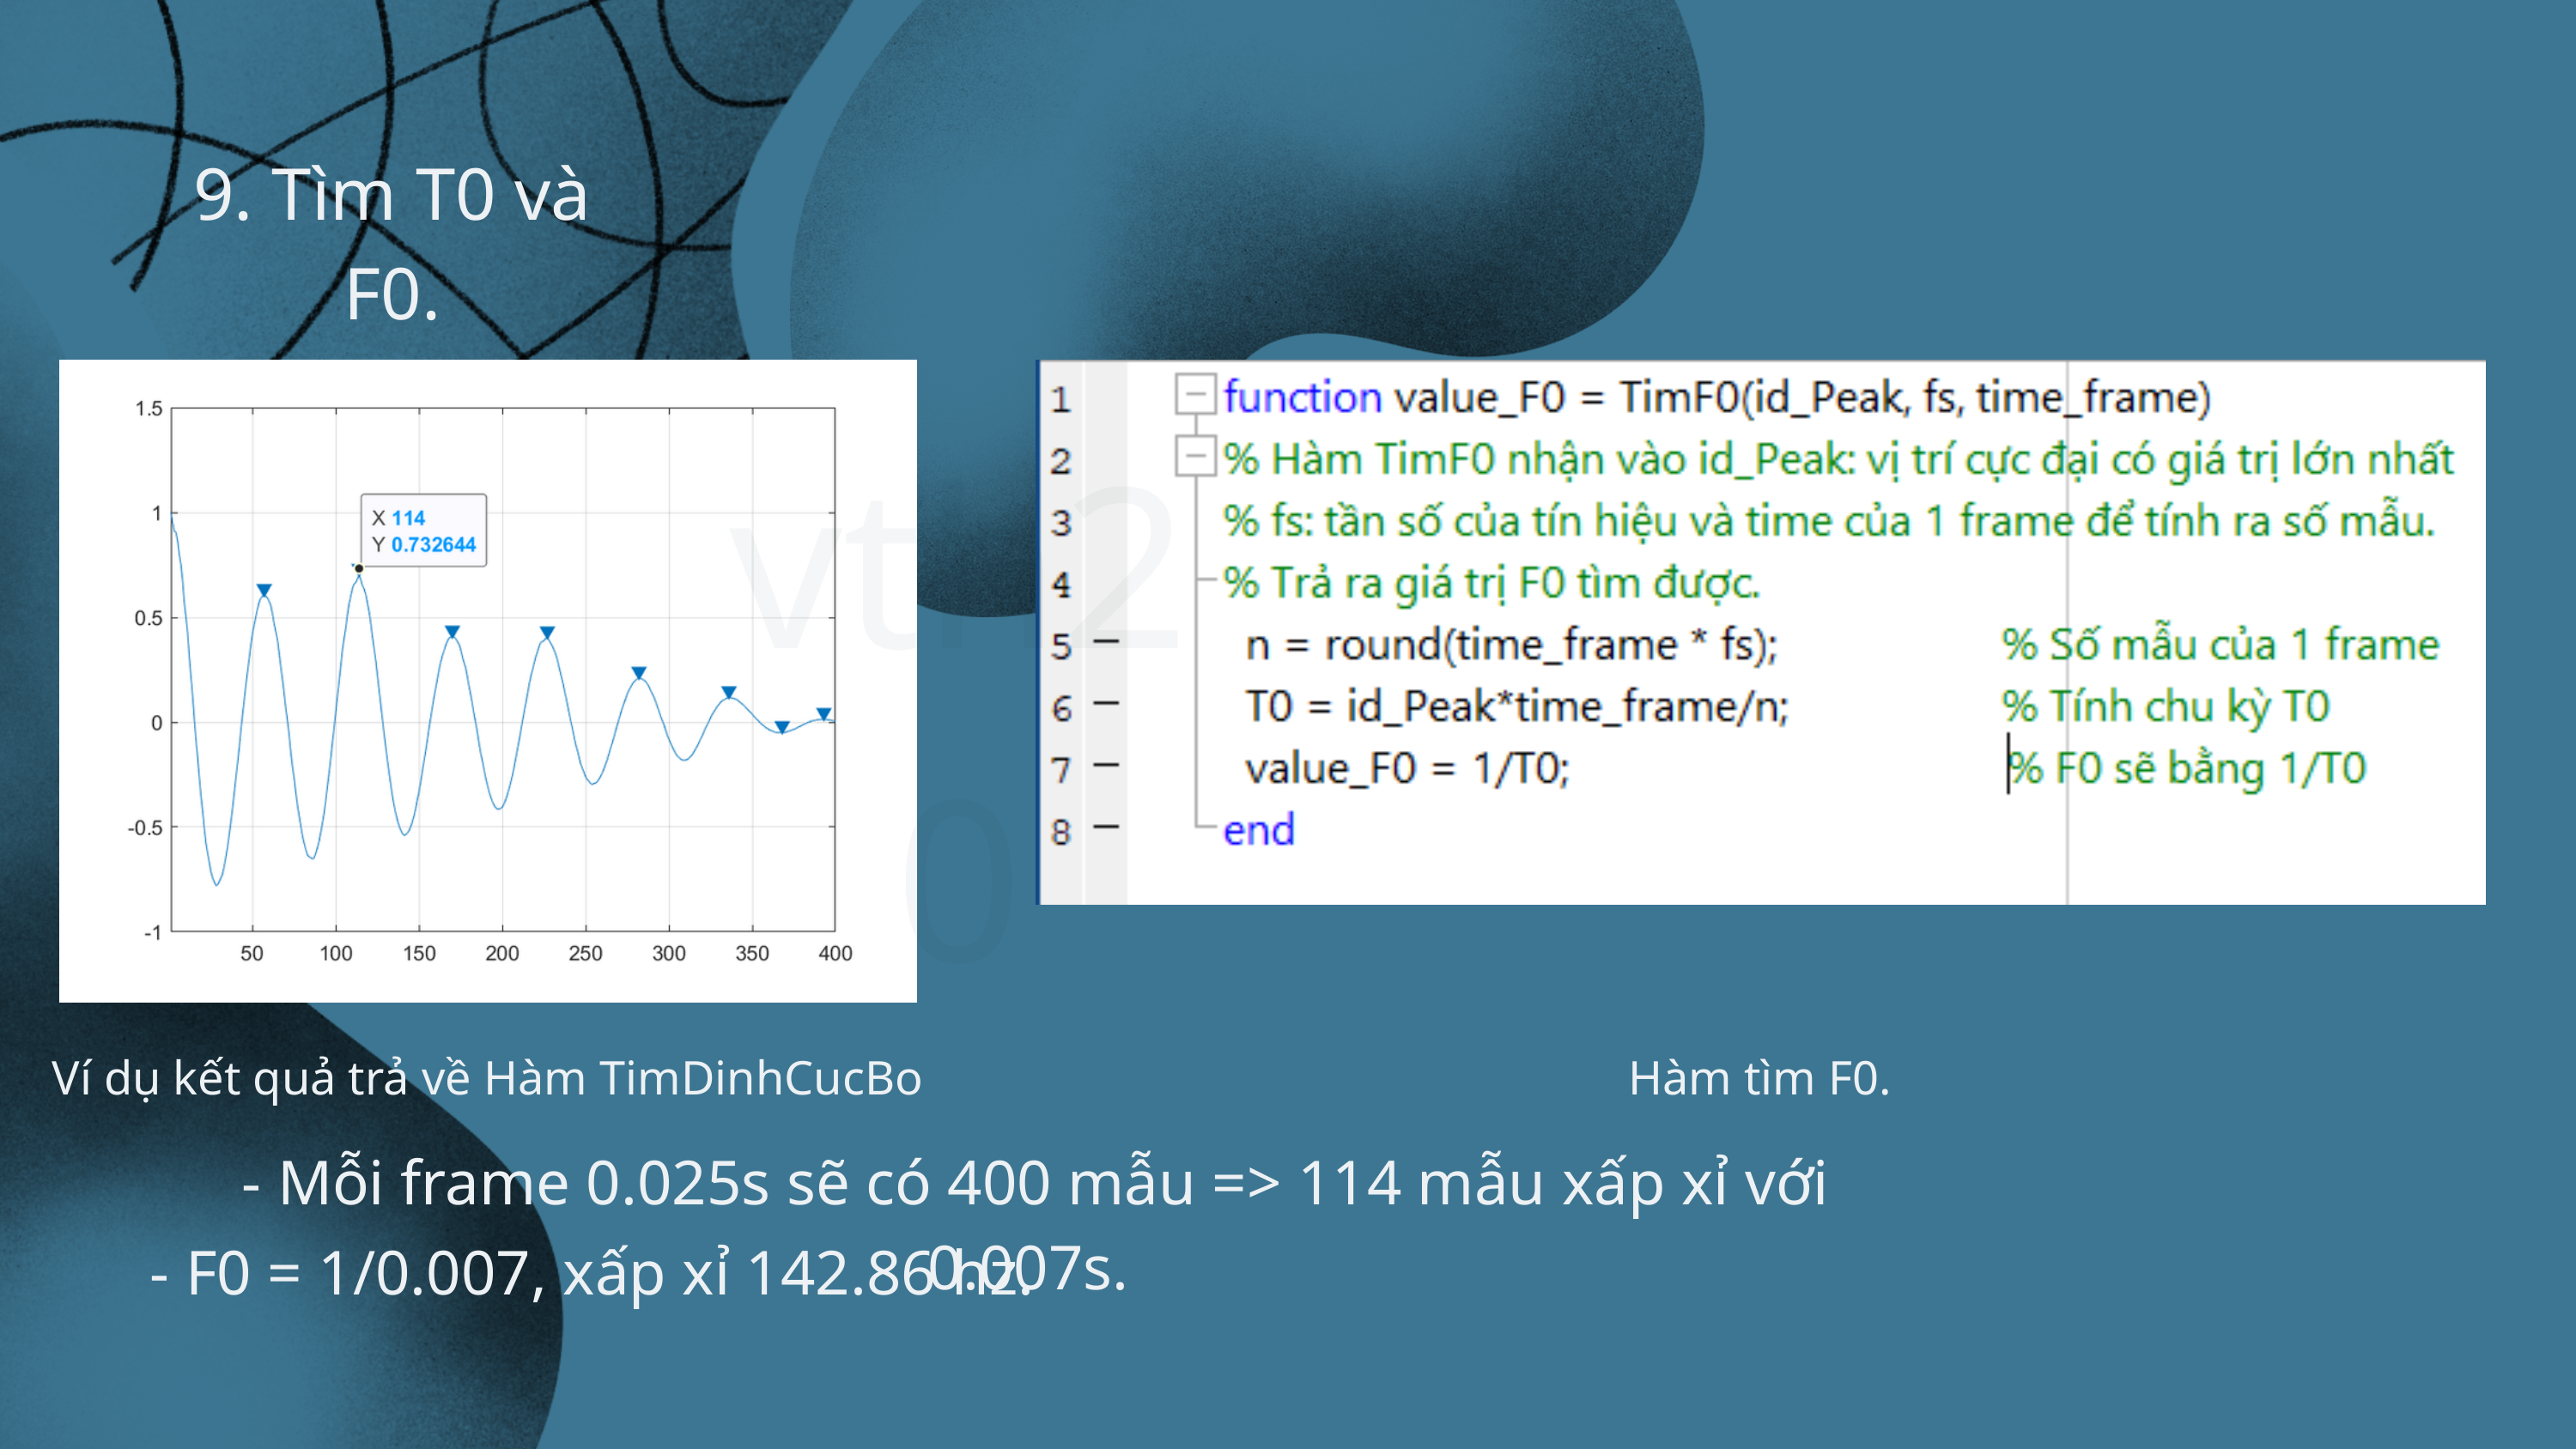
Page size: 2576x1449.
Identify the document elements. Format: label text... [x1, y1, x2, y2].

text_box - F0 = 1/0.007, xấp xỉ 142.86 hz. [699, 1222, 1082, 1307]
text_box vth20 [919, 624, 1249, 1007]
text_box Ví dụ kết quả trả về Hàm TimDinhCucBo [699, 1039, 994, 1105]
text_box - Mỗi frame 0.025s sẽ có 400 mẫu => 114 mẫu xấp xỉ với 0.007s. [699, 1131, 1921, 1302]
picture [0, 0, 2486, 1449]
text_box Hàm tìm F0. [1034, 1039, 2486, 1105]
